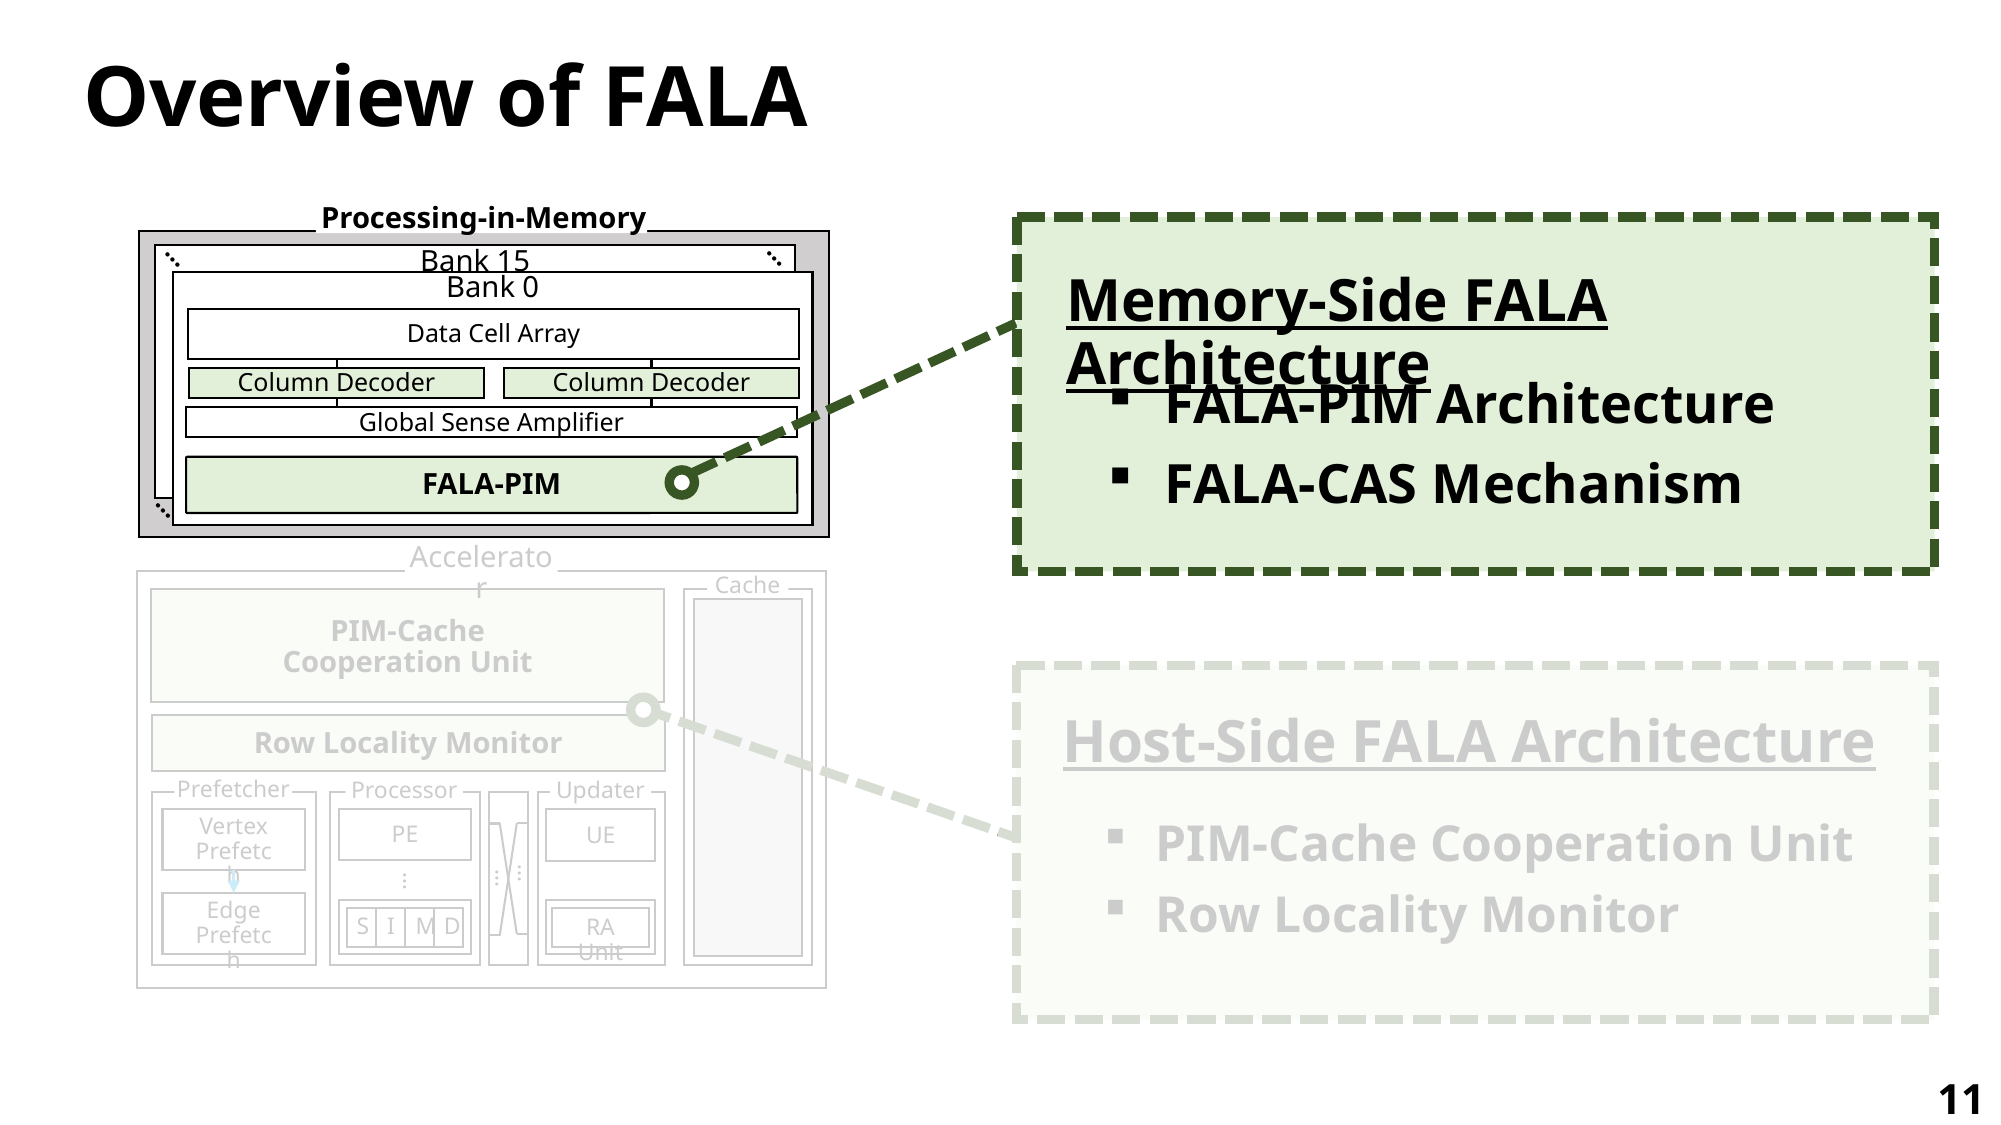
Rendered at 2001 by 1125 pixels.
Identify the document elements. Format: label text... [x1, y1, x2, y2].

slide_number 11 [1550, 1065, 2000, 1125]
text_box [301, 188, 666, 243]
text_box [190, 515, 630, 526]
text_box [32, 541, 1963, 1082]
text_box [177, 526, 630, 538]
title Overview of FALA [68, 43, 1917, 155]
text_box [195, 499, 630, 515]
text_box [138, 507, 168, 538]
text_box … [142, 218, 199, 263]
text_box Accelerator [393, 534, 570, 541]
text_box FALA-PIM [342, 499, 630, 508]
text_box [138, 230, 161, 494]
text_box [155, 243, 630, 499]
text_box [187, 230, 301, 243]
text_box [630, 216, 1935, 541]
text_box … [133, 479, 205, 541]
